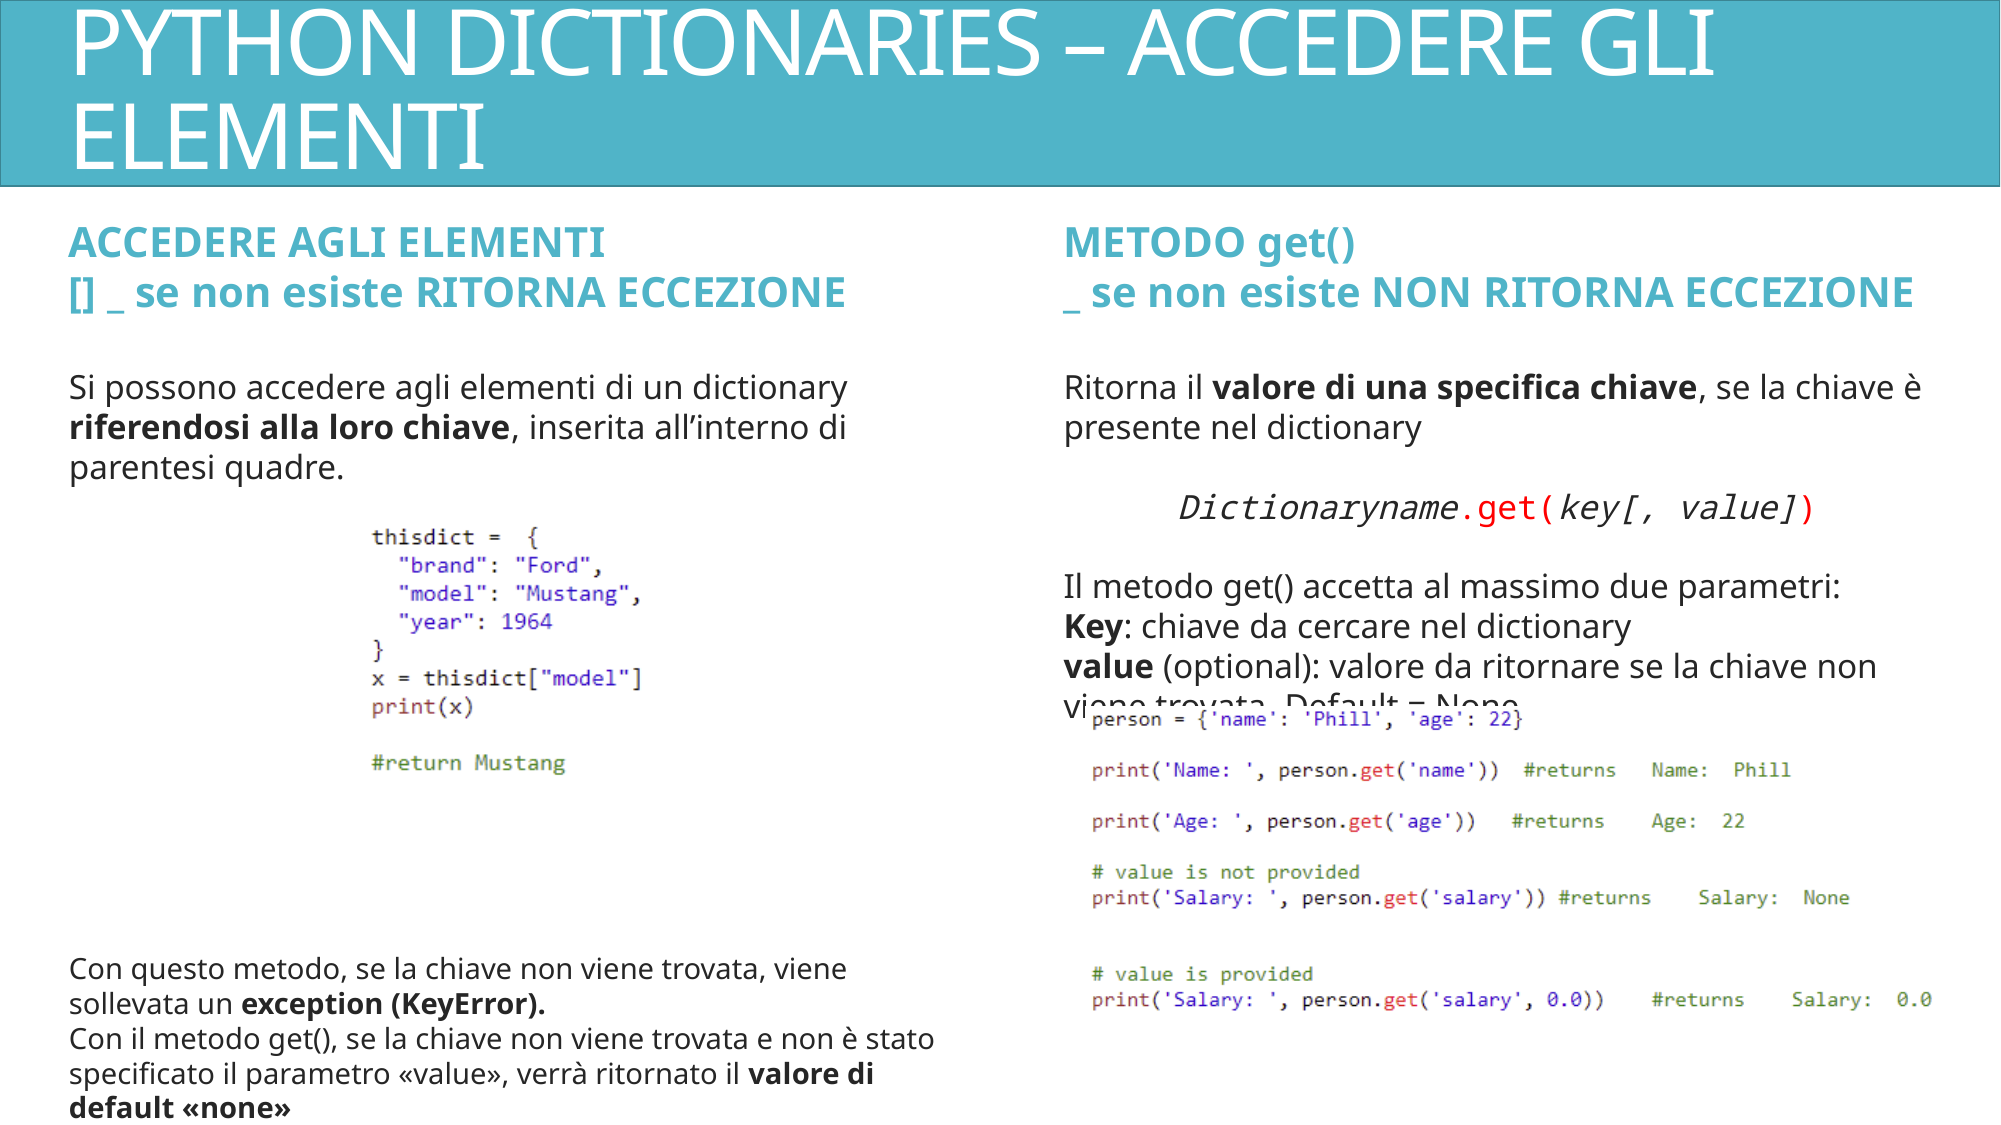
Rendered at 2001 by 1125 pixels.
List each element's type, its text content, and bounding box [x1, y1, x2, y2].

picture [363, 518, 676, 797]
list ACCEDERE AGLI ELEMENTI [] _ se non esiste RITORNA ECCEZIONE Si possono accedere agli elementi di un dictionary riferendosi alla loro chiave, inserita all’interno di parentesi quadre. dictionary[key] Con questo metodo, se la chiave non viene trovata, viene sollevata un exception (KeyError). Con il metodo get(), se la chiave non viene trovata e non è stato specificato il parametro «value», verrà ritornato il valore di default «none» [53, 208, 986, 1070]
picture [1085, 705, 1949, 1022]
title PYTHON DICTIONARIES – ACCEDERE GLI ELEMENTI [53, 19, 1949, 170]
list METODO get() _ se non esiste NON RITORNA ECCEZIONE Ritorna il valore di una specifica chiave, se la chiave è presente nel dictionary Dictionaryname.get(key[, value]) Il metodo get() accetta al massimo due parametri: Key: chiave da cercare nel dictionary value (optional): valore da ritornare se la chiave non viene trovata. Default = None. [1033, 208, 1947, 1072]
